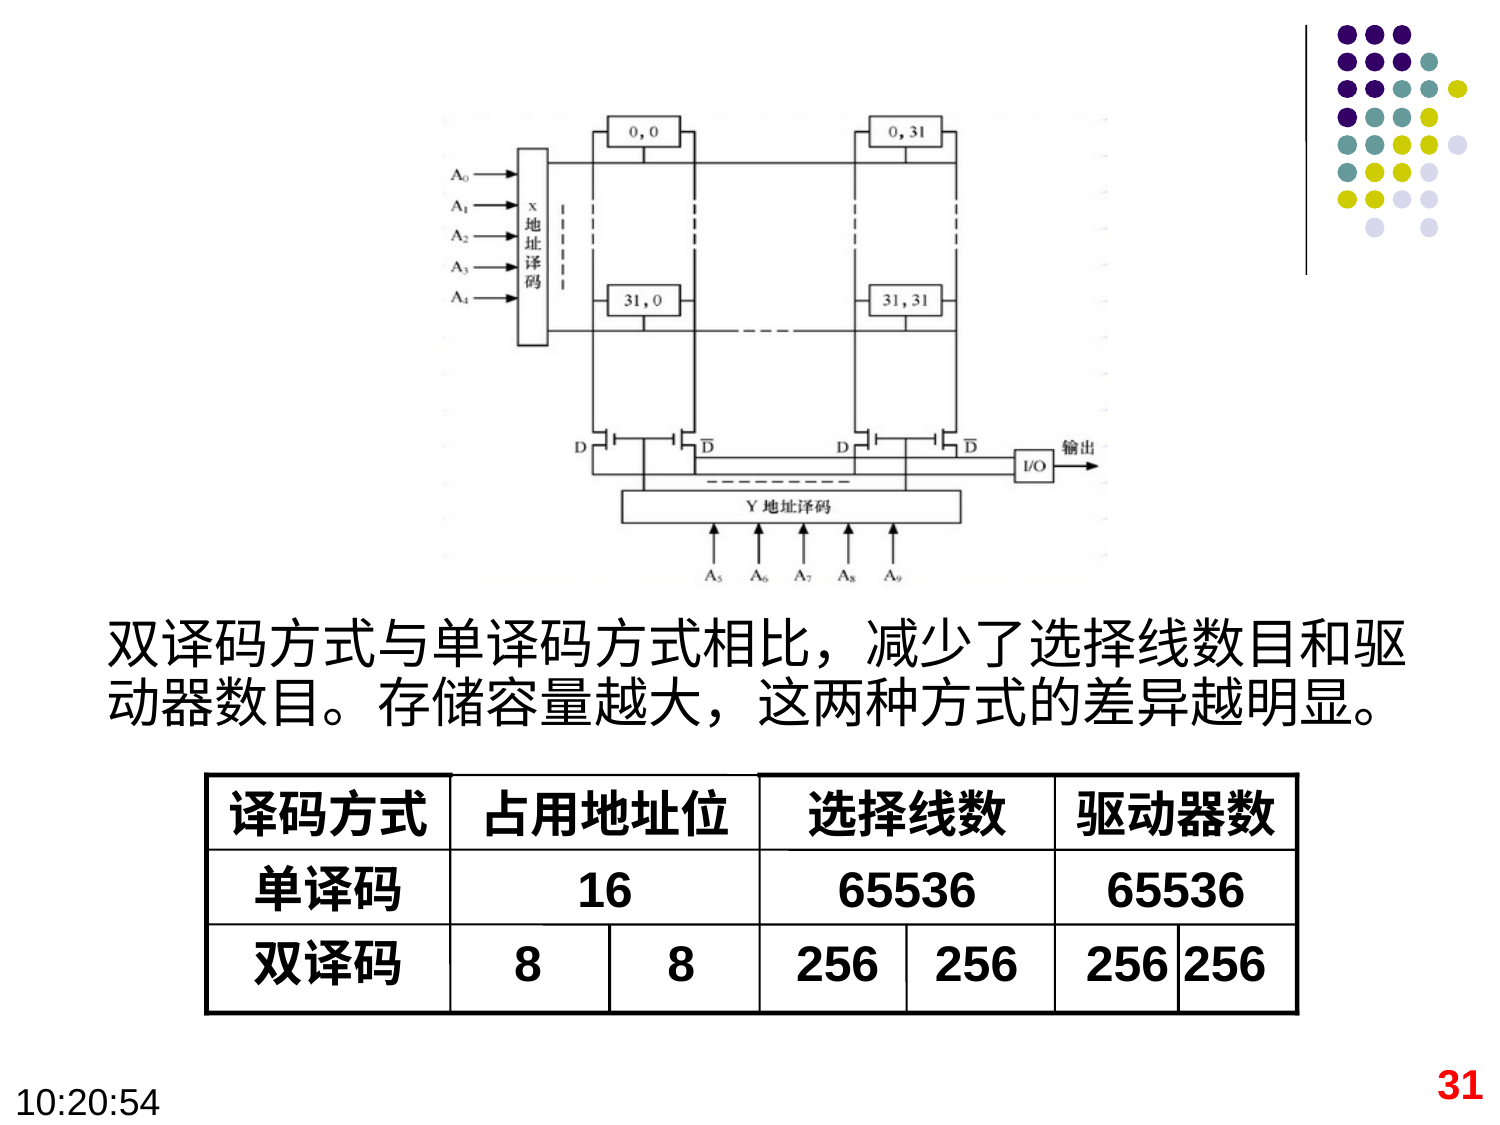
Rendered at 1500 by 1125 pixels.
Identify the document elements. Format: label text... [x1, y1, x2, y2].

picture [441, 113, 1108, 587]
list 双译码方式与单译码方式相比，减少了选择线数目和驱动器数目。存储容量越大，这两种方式的差异越明显。 [91, 609, 1429, 752]
slide_number 31 [1148, 1049, 1499, 1125]
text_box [206, 774, 1298, 1014]
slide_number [0, 1070, 195, 1123]
